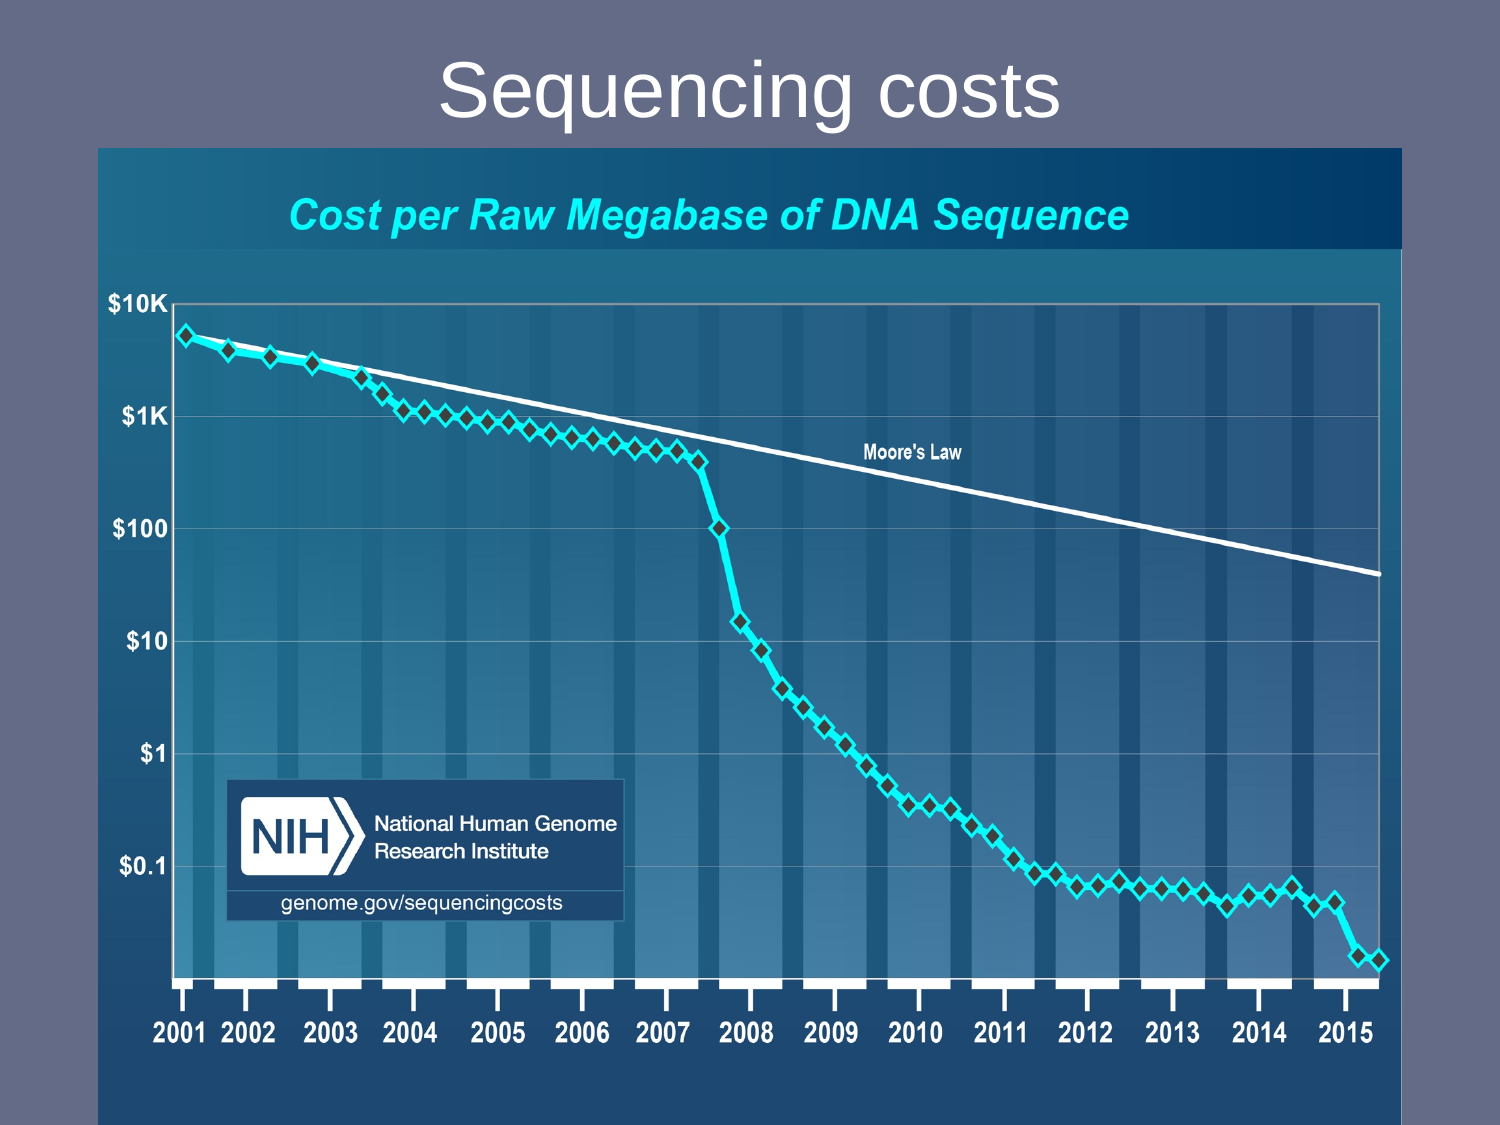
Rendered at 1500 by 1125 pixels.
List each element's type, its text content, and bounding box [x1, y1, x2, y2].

picture [98, 148, 1402, 1125]
title Sequencing costs [75, 0, 1425, 180]
